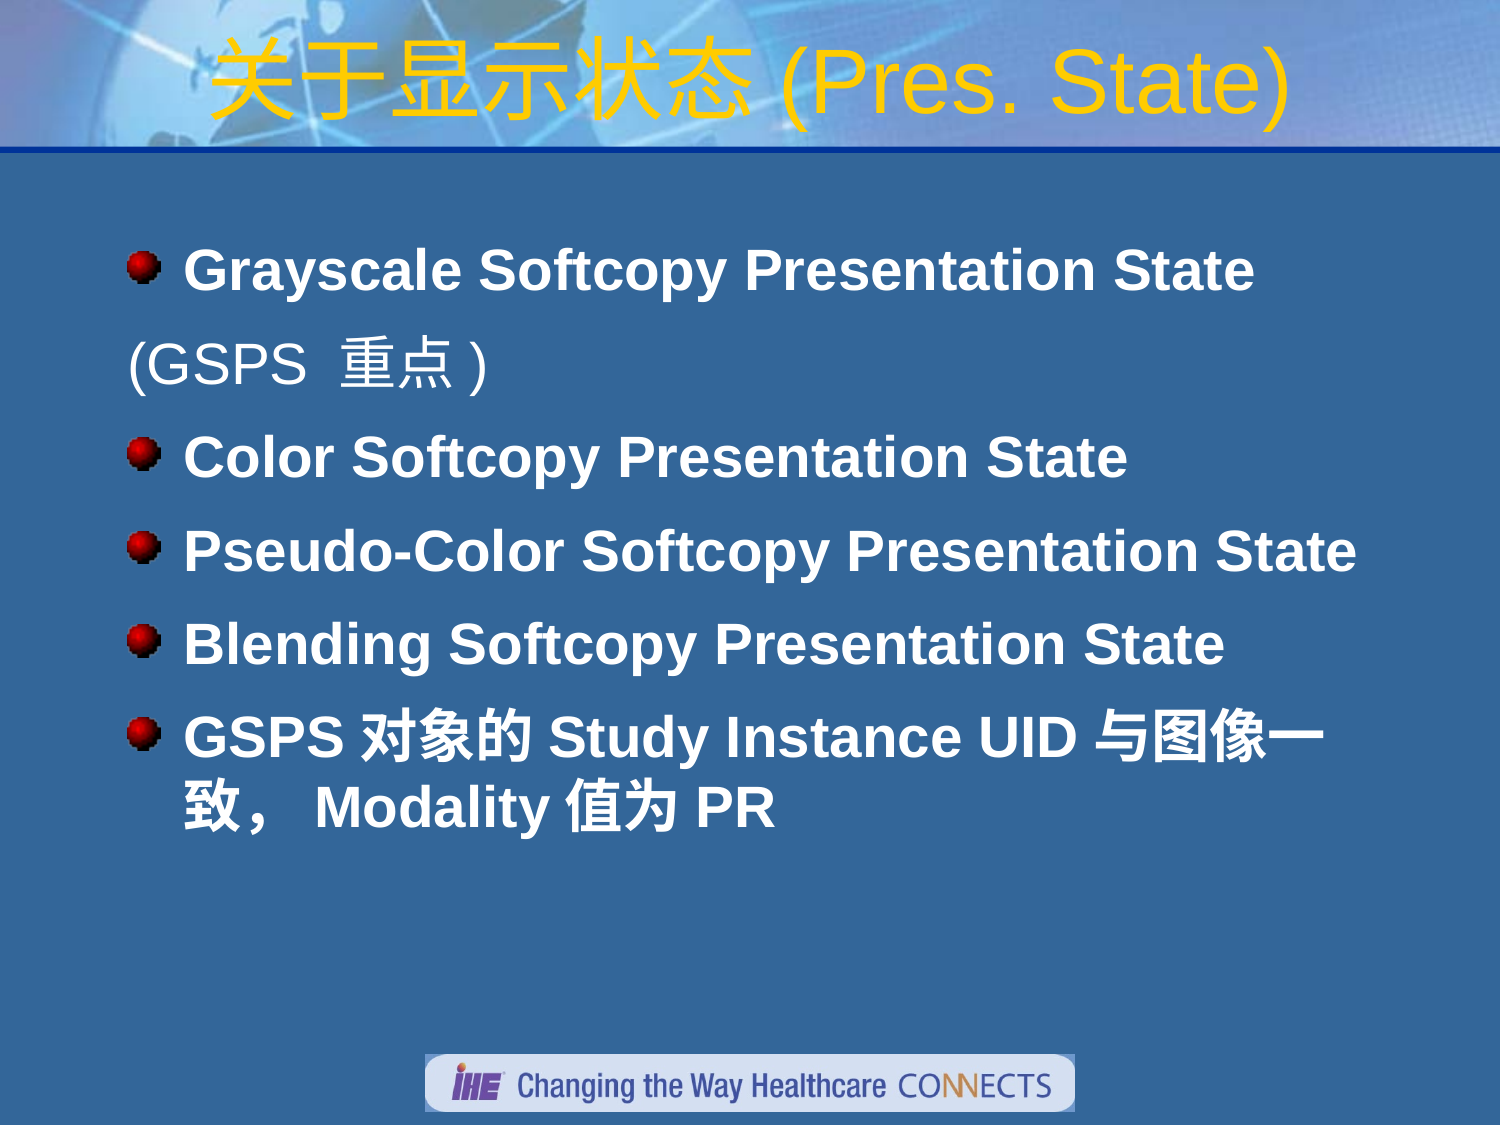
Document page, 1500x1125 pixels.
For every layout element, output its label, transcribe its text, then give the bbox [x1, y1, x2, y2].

title 关于显示状态(Pres. State) [112, 5, 1388, 149]
picture [425, 1054, 1075, 1112]
picture [0, 0, 1500, 146]
picture [127, 251, 161, 284]
picture [127, 437, 161, 471]
picture [127, 531, 161, 564]
list Grayscale Softcopy Presentation State (GSPS 重点) Color Softcopy Presentation State Pseudo-Color Softcopy Presentation State Blending Softcopy Presentation State GSPS对象的Study Instance UID与图像一致，Modality值为PR [112, 224, 1388, 901]
picture [127, 624, 161, 658]
picture [127, 717, 161, 751]
